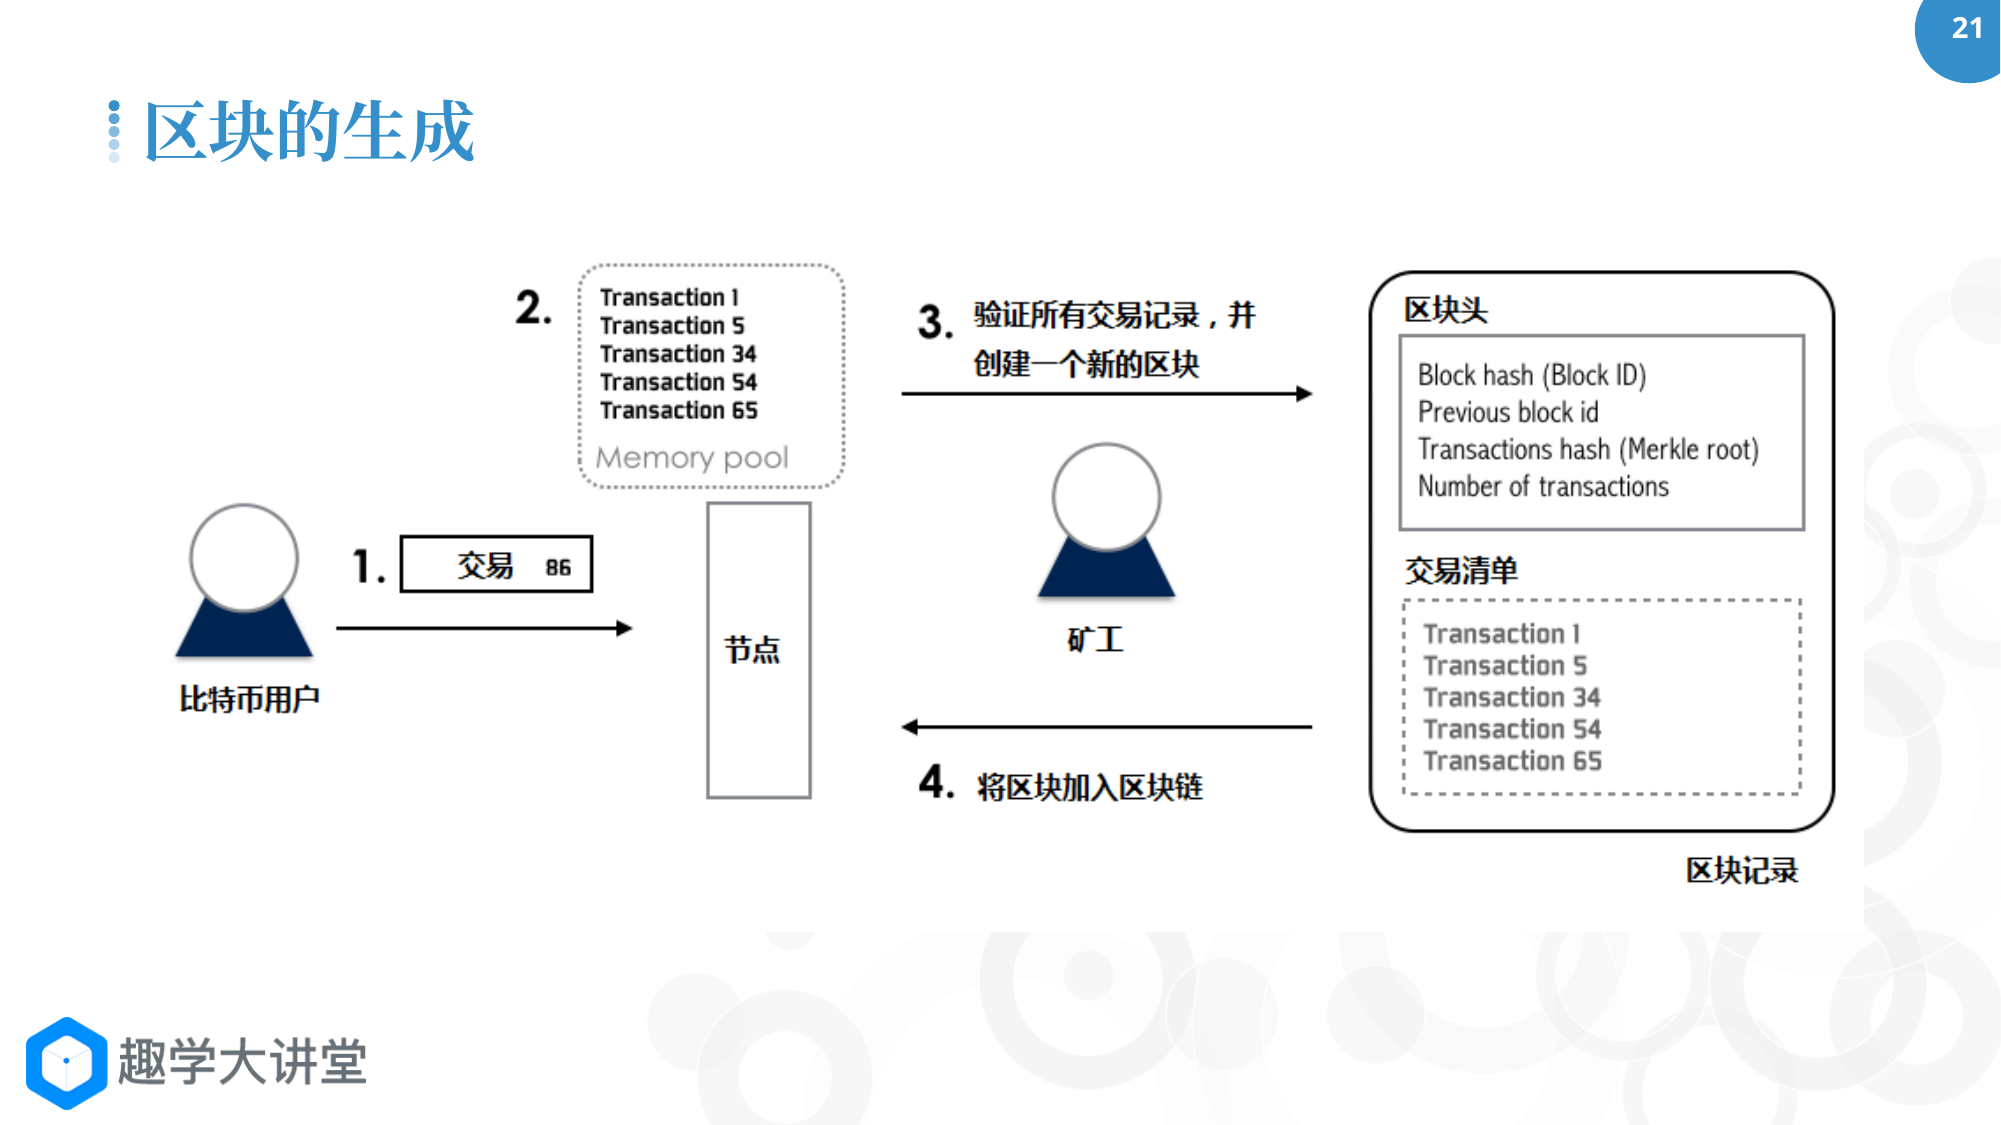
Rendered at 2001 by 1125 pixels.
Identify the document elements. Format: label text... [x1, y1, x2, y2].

picture [127, 202, 1864, 932]
text_box 区块的生成 [127, 81, 1191, 177]
picture [25, 1017, 368, 1110]
